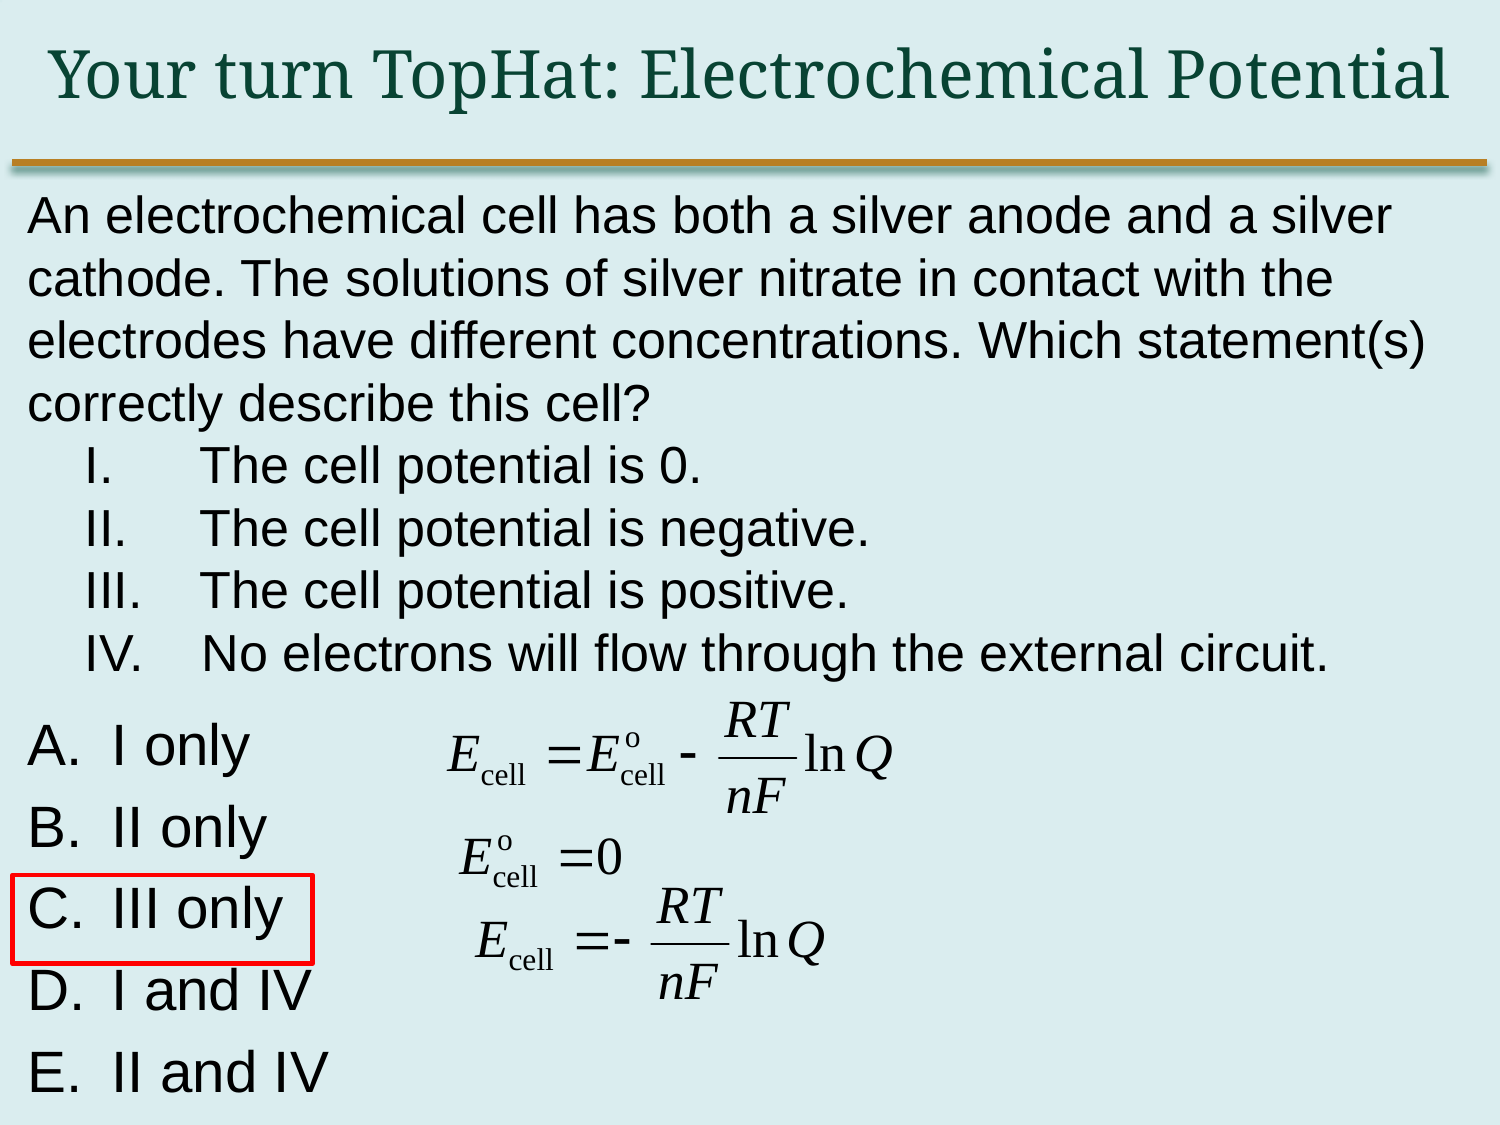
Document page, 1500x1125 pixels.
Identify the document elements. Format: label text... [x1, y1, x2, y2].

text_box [465, 871, 835, 1012]
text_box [449, 815, 634, 902]
list I only II only III only I and IV II and IV [12, 699, 513, 1125]
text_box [437, 686, 902, 826]
text_box Your turn TopHat: Electrochemical Potential [0, 24, 1500, 175]
text_box [12, 875, 313, 964]
title An electrochemical cell has both a silver anode and a silver cathode. The solutions of silver nitrate in contact with the electrodes have different concentrations. Which statement(s) correctly describe this cell? I. The cell potential is 0. II. The cell potential is negative. III. The cell potential is positive. IV. No electrons will flow through the external circuit. [12, 177, 1492, 688]
